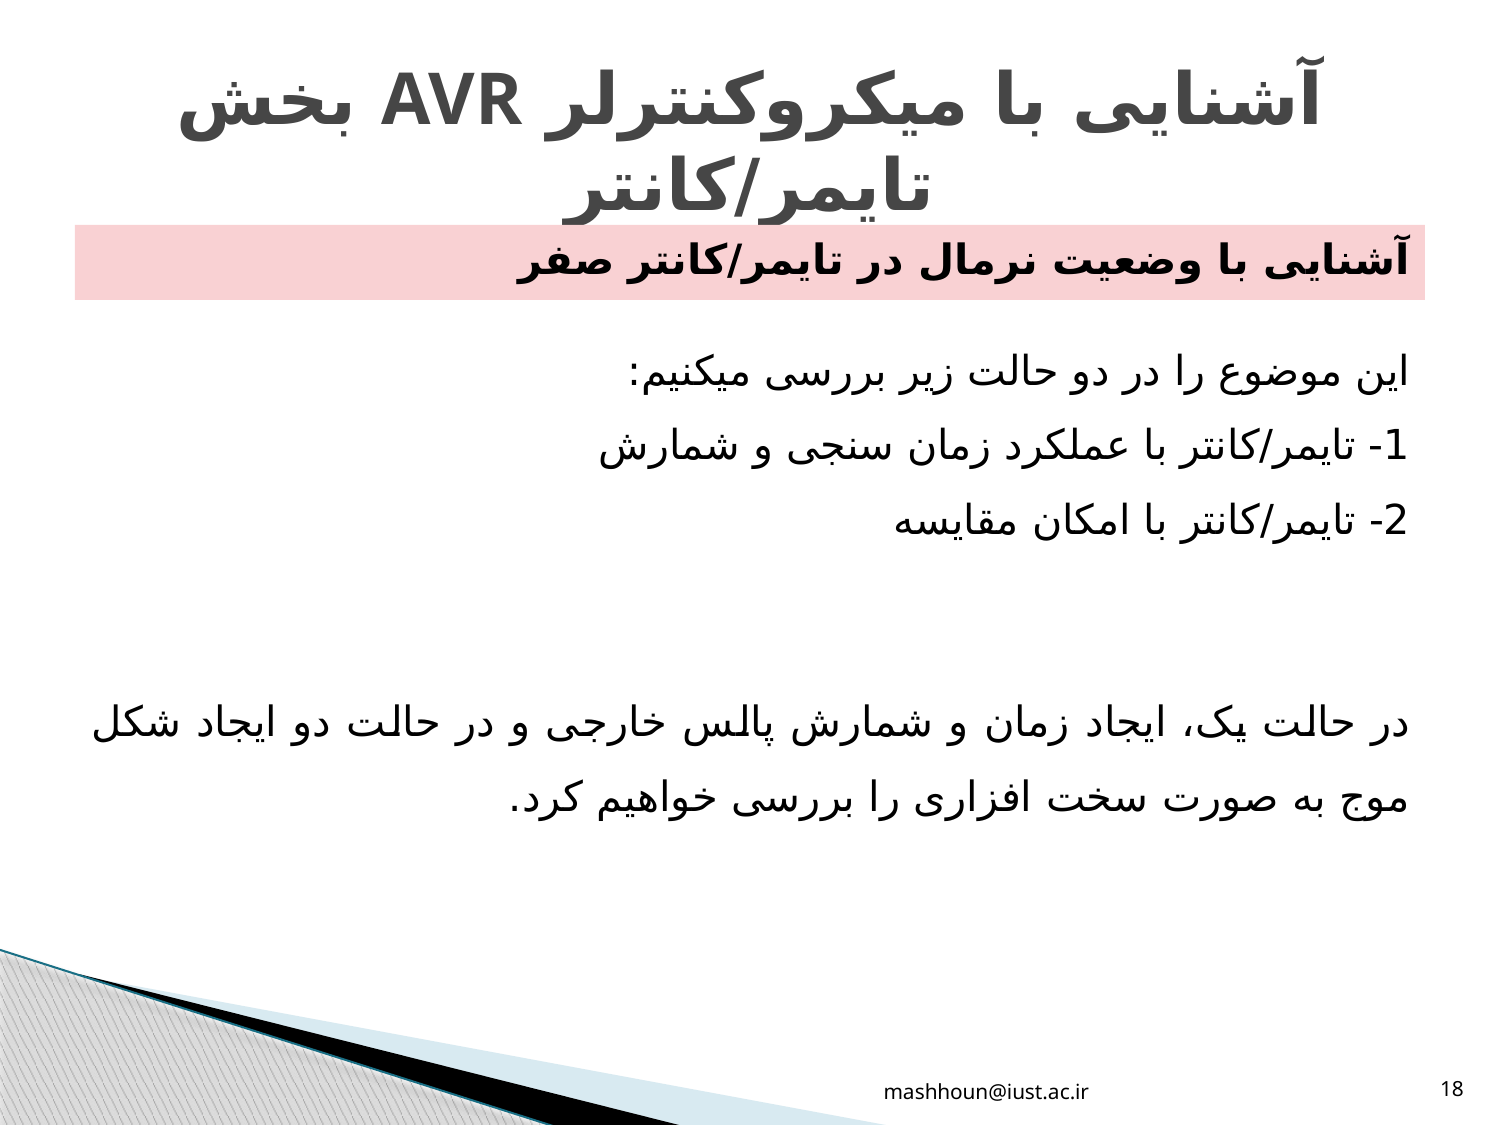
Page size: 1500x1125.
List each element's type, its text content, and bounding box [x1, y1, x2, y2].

text_box در حالت یک، ایجاد زمان و شمارش پالس خارجی و در حالت دو ایجاد شکل موج به صورت سخت افزاری را بررسی خواهیم کرد. [74, 662, 1425, 850]
slide_number 18 [1418, 1051, 1479, 1112]
text_box این موضوع را در دو حالت زیر بررسی میکنیم: 1- تایمر/کانتر با عملکرد زمان سنجی و شمارش 2- تایمر/کانتر با امکان مقایسه [74, 312, 1425, 550]
footer mashhoun@iust.ac.ir [718, 1051, 1105, 1112]
title آشنایی با میکروکنترلر AVR بخش تایمر/کانتر [75, 45, 1425, 224]
text_box آشنایی با وضعیت نرمال در تایمر/کانتر صفر [74, 224, 1425, 300]
